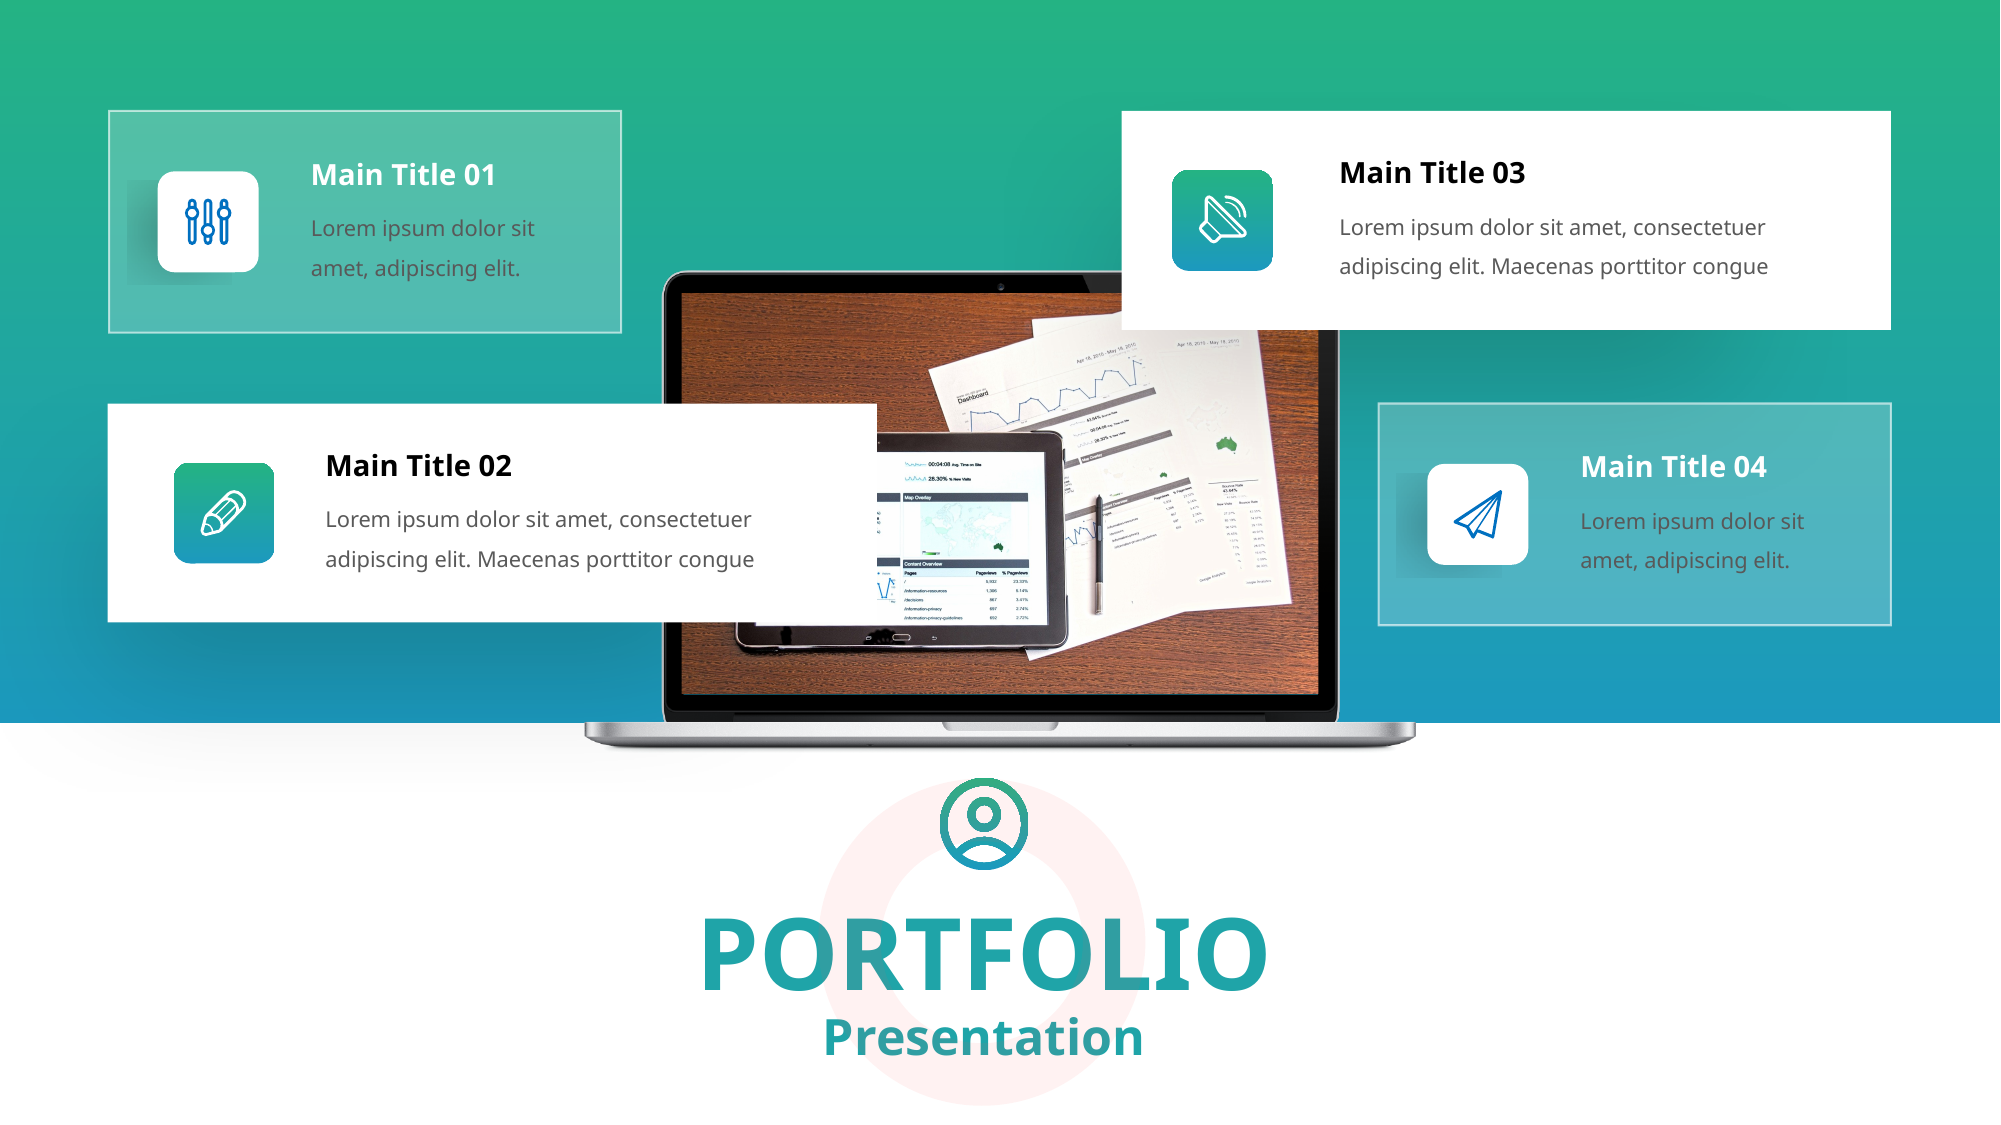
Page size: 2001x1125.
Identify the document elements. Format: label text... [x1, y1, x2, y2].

text_box [1121, 110, 1892, 331]
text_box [1427, 463, 1529, 565]
text_box [1416, 402, 1892, 626]
text_box Main Title 04 [1565, 440, 1891, 491]
text_box [0, 0, 2000, 724]
text_box Presentation [1013, 997, 1195, 1073]
text_box Main Title 02 [310, 439, 584, 490]
text_box [107, 402, 584, 623]
text_box PORTFOLIO [1102, 882, 1299, 1018]
text_box [172, 461, 276, 565]
text_box Presentation [773, 997, 951, 1073]
text_box [848, 808, 1116, 1076]
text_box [1198, 195, 1247, 244]
text_box Lorem ipsum dolor sit amet, adipiscing elit. [1565, 491, 1856, 581]
text_box Lorem ipsum dolor sit amet, consectetuer adipiscing elit. Maecenas porttitor congue [1324, 192, 1829, 287]
text_box [939, 776, 1030, 817]
text_box Main Title 03 [1324, 146, 1614, 197]
text_box [156, 170, 260, 274]
text_box [108, 110, 622, 334]
picture [584, 270, 1416, 753]
text_box Main Title 01 [295, 148, 585, 199]
text_box [200, 490, 247, 537]
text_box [184, 198, 232, 245]
text_box [1171, 168, 1275, 270]
text_box Lorem ipsum dolor sit amet, adipiscing elit. [295, 194, 586, 288]
text_box Lorem ipsum dolor sit amet, consectetuer adipiscing elit. Maecenas porttitor congue [310, 490, 584, 579]
text_box PORTFOLIO [670, 882, 862, 1018]
